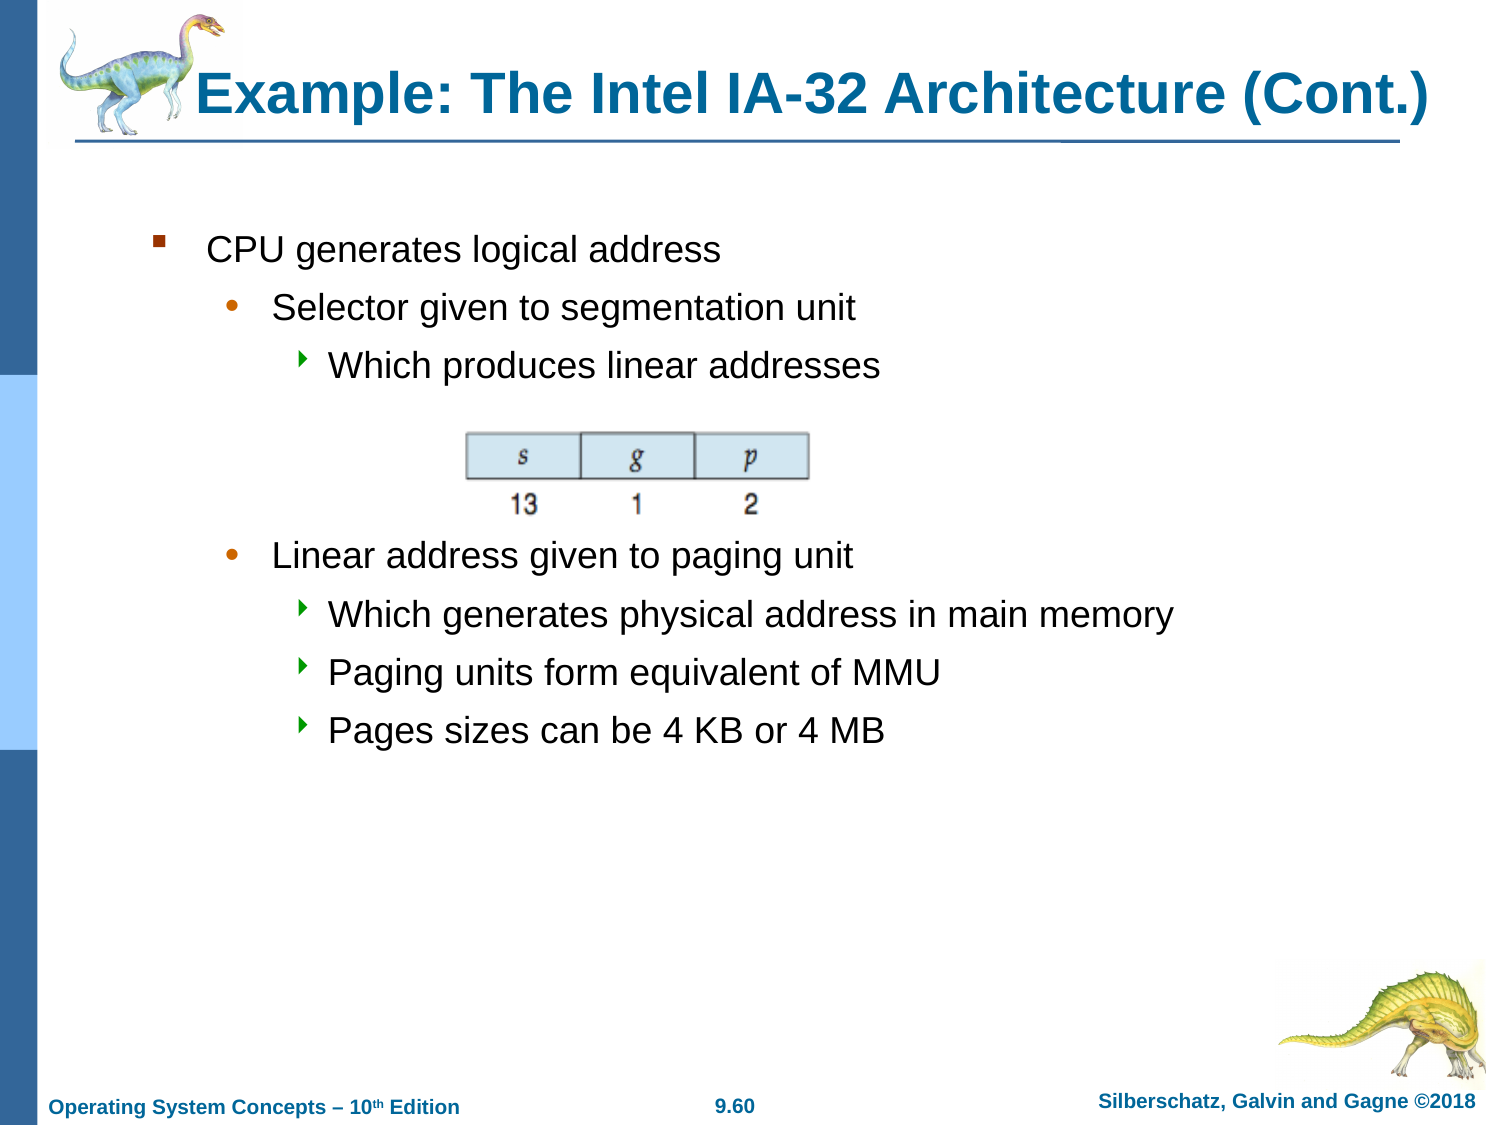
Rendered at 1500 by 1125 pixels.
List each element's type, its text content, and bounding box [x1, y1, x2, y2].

list CPU generates logical address Selector given to segmentation unit Which produces linear addresses Linear address given to paging unit Which generates physical address in main memory Paging units form equivalent of MMU Pages sizes can be 4 KB or 4 MB [134, 217, 1395, 961]
picture [440, 403, 841, 533]
title Example: The Intel IA-32 Architecture (Cont.) [145, 37, 1482, 133]
picture [1275, 959, 1486, 1090]
picture [46, 0, 243, 149]
